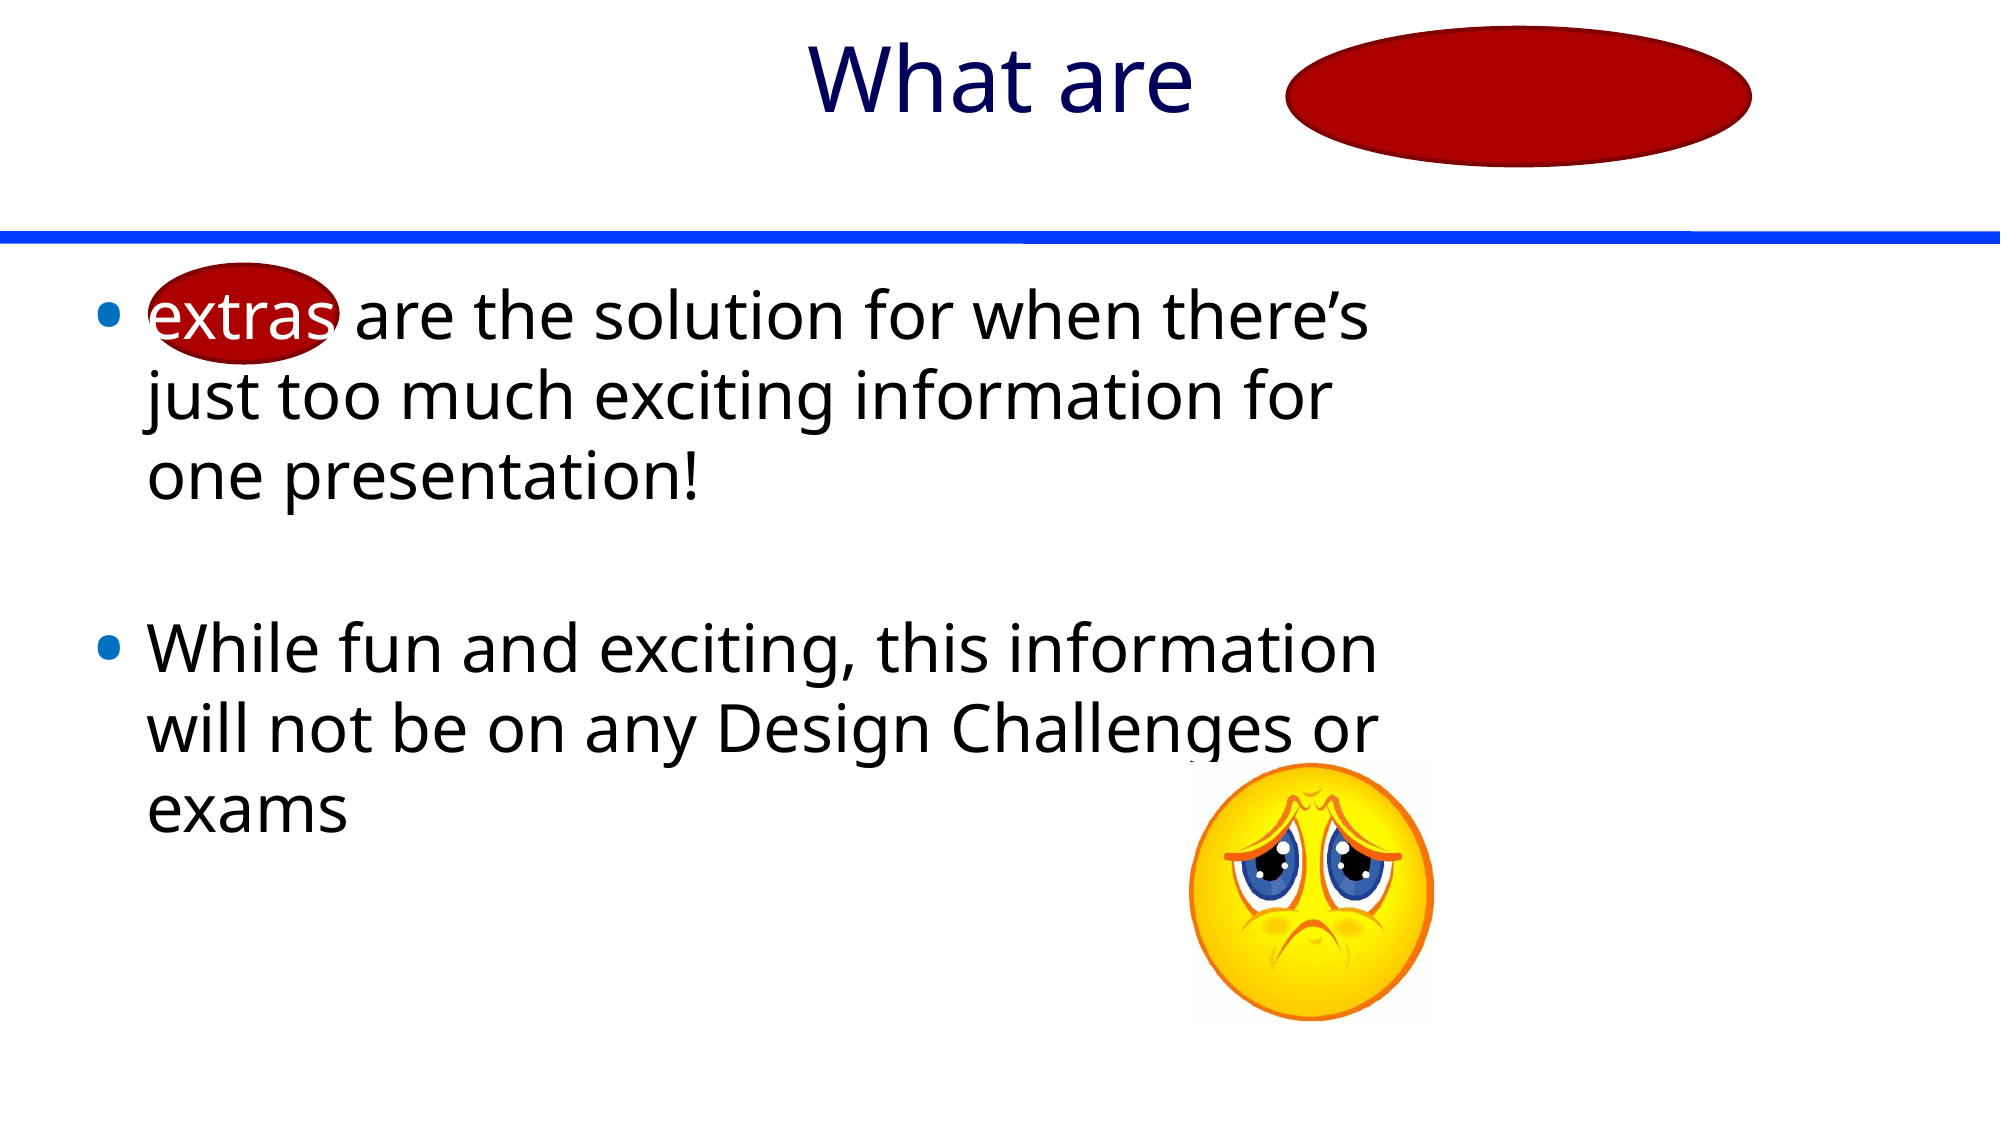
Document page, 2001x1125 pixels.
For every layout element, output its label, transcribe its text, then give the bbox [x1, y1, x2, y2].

list extras are the solution for when there’s just too much exciting information for one presentation! While fun and exciting, this information will not be on any Design Challenges or exams [74, 265, 1426, 1009]
picture [1187, 762, 1435, 1022]
text_box [1285, 25, 1753, 168]
title What are extras? [75, 37, 1930, 225]
